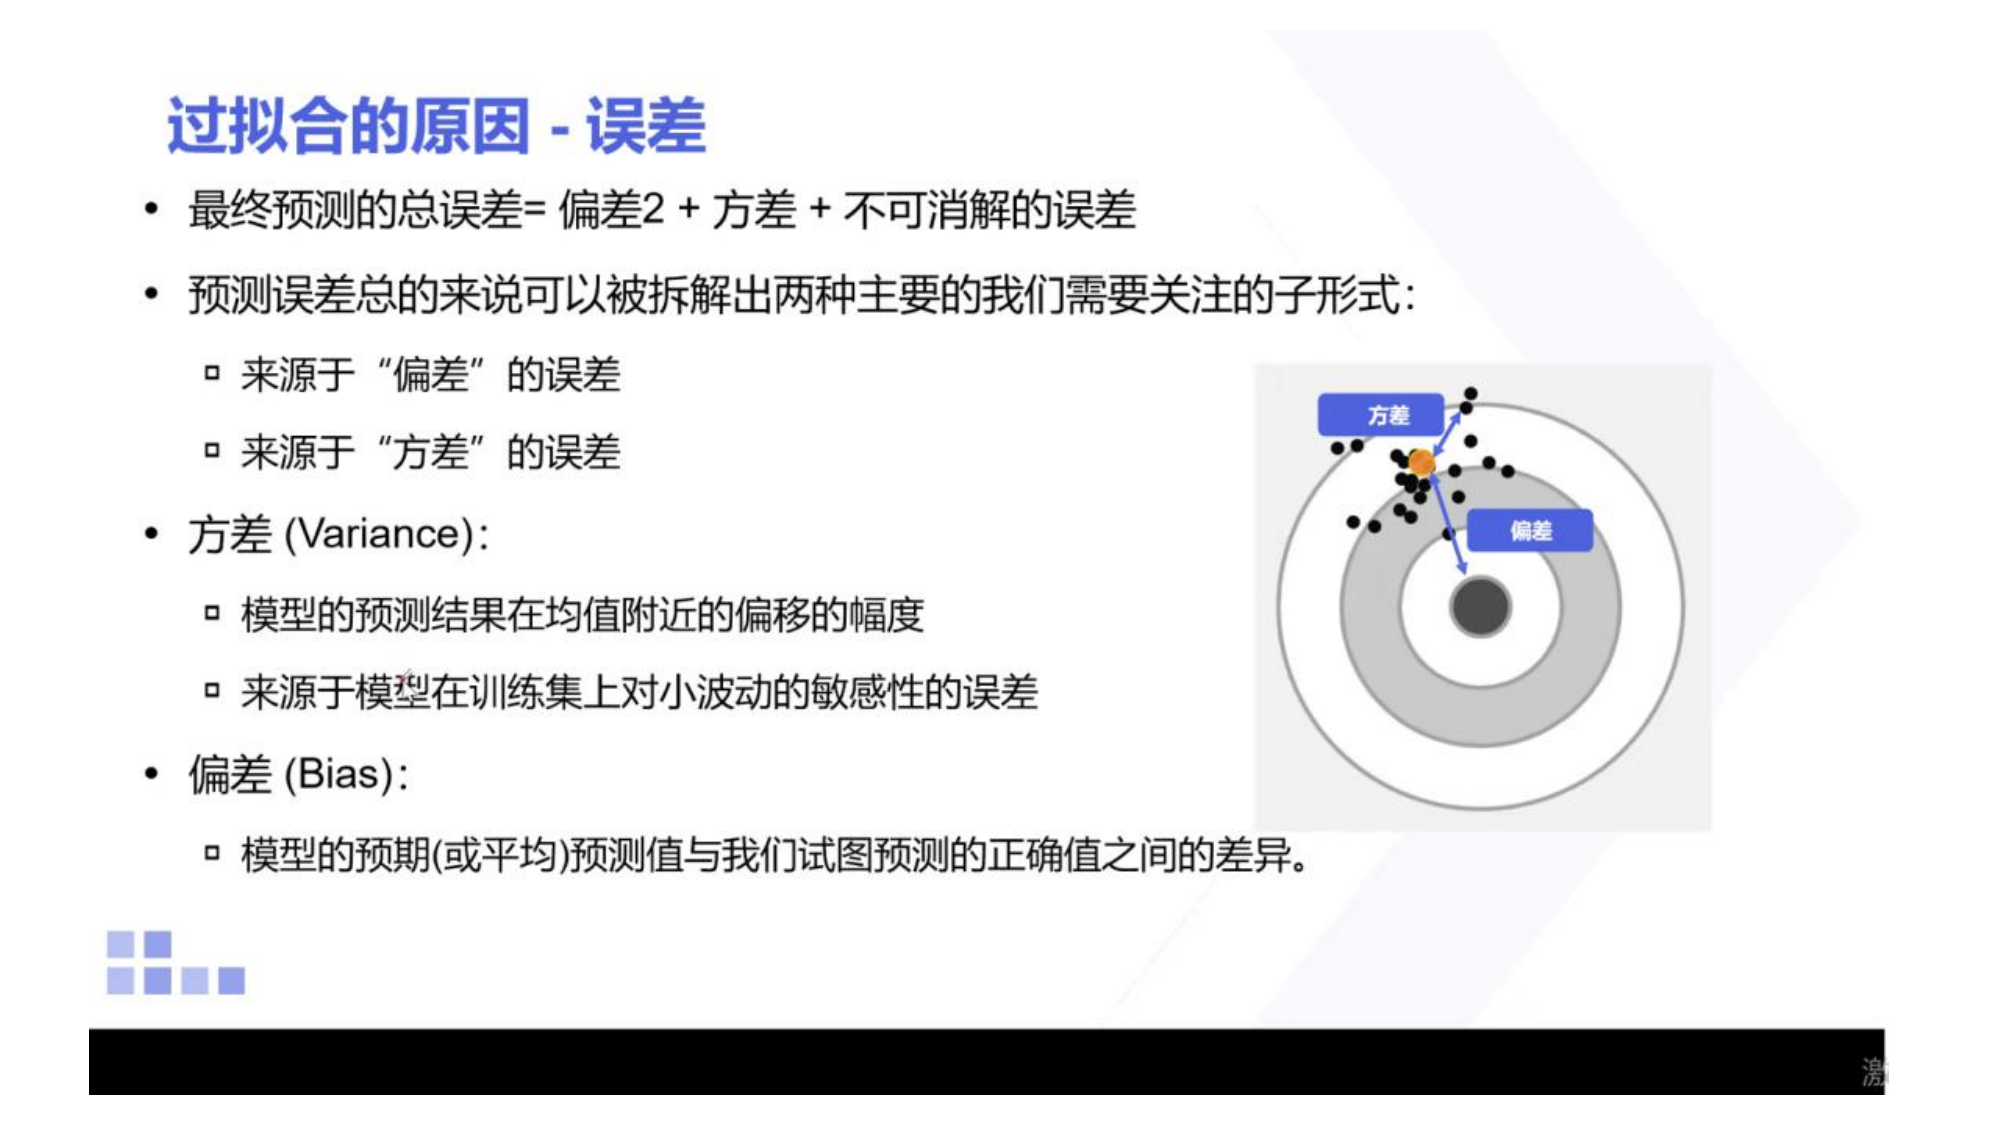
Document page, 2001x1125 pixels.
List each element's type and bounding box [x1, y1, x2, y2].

picture [89, 30, 1889, 1095]
